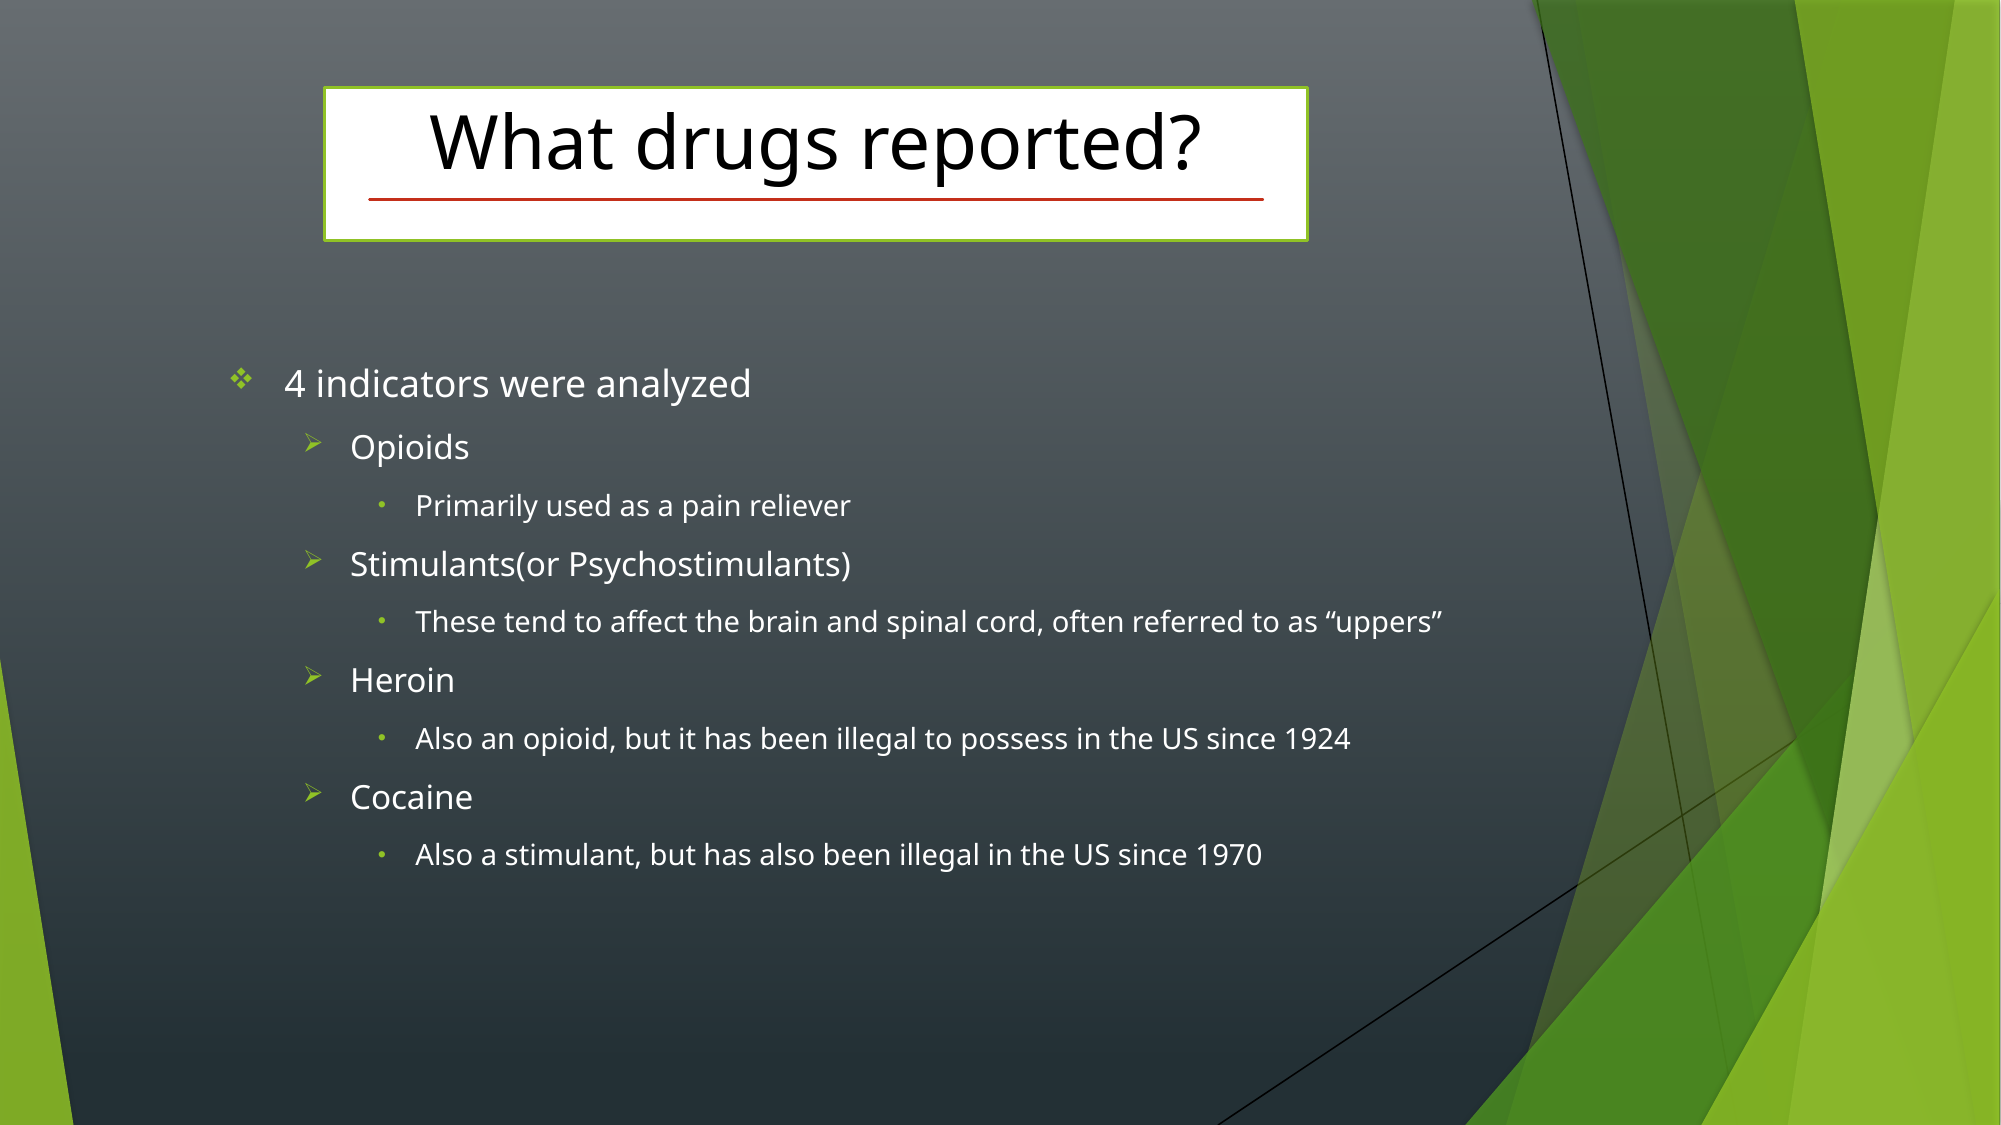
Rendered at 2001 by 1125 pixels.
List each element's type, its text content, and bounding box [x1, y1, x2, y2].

title What drugs reported? [323, 86, 1309, 242]
list 4 indicators were analyzed Opioids Primarily used as a pain reliever Stimulants(or Psychostimulants) These tend to affect the brain and spinal cord, often referred to as “uppers” Heroin Also an opioid, but it has been illegal to possess in the US since 1924 Cocaine Also a stimulant, but has also been illegal in the US since 1970 [213, 352, 1624, 990]
